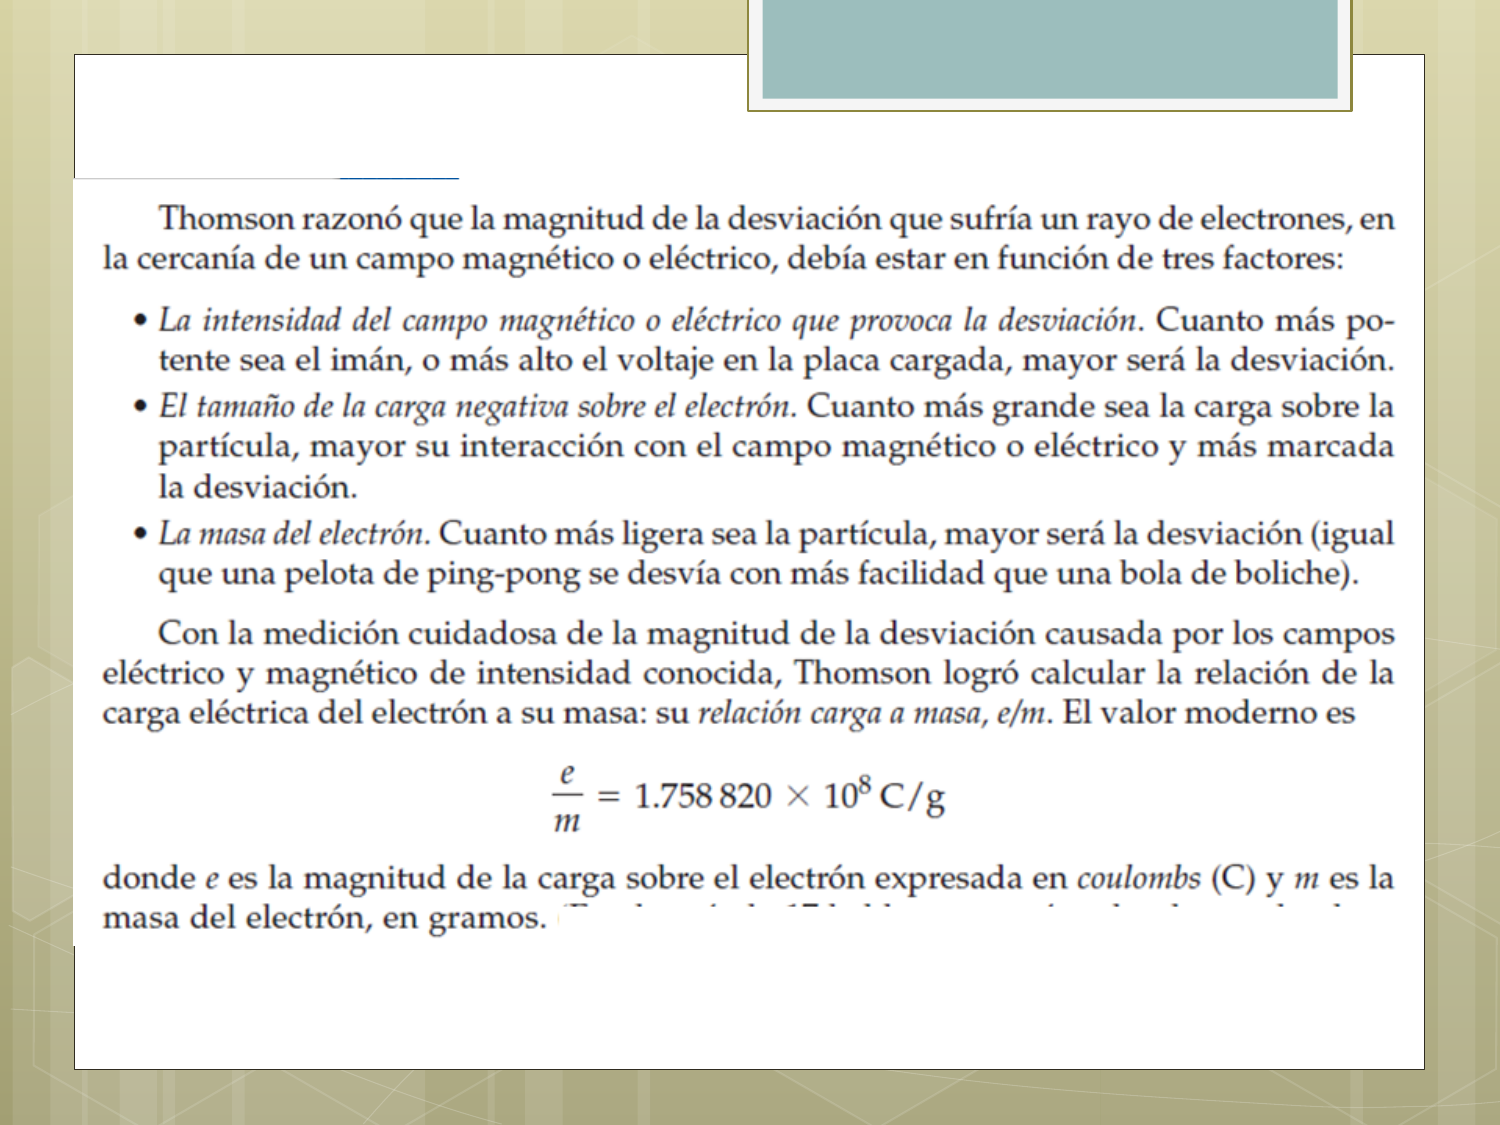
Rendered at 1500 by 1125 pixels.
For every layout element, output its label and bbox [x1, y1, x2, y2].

picture [73, 178, 1418, 947]
